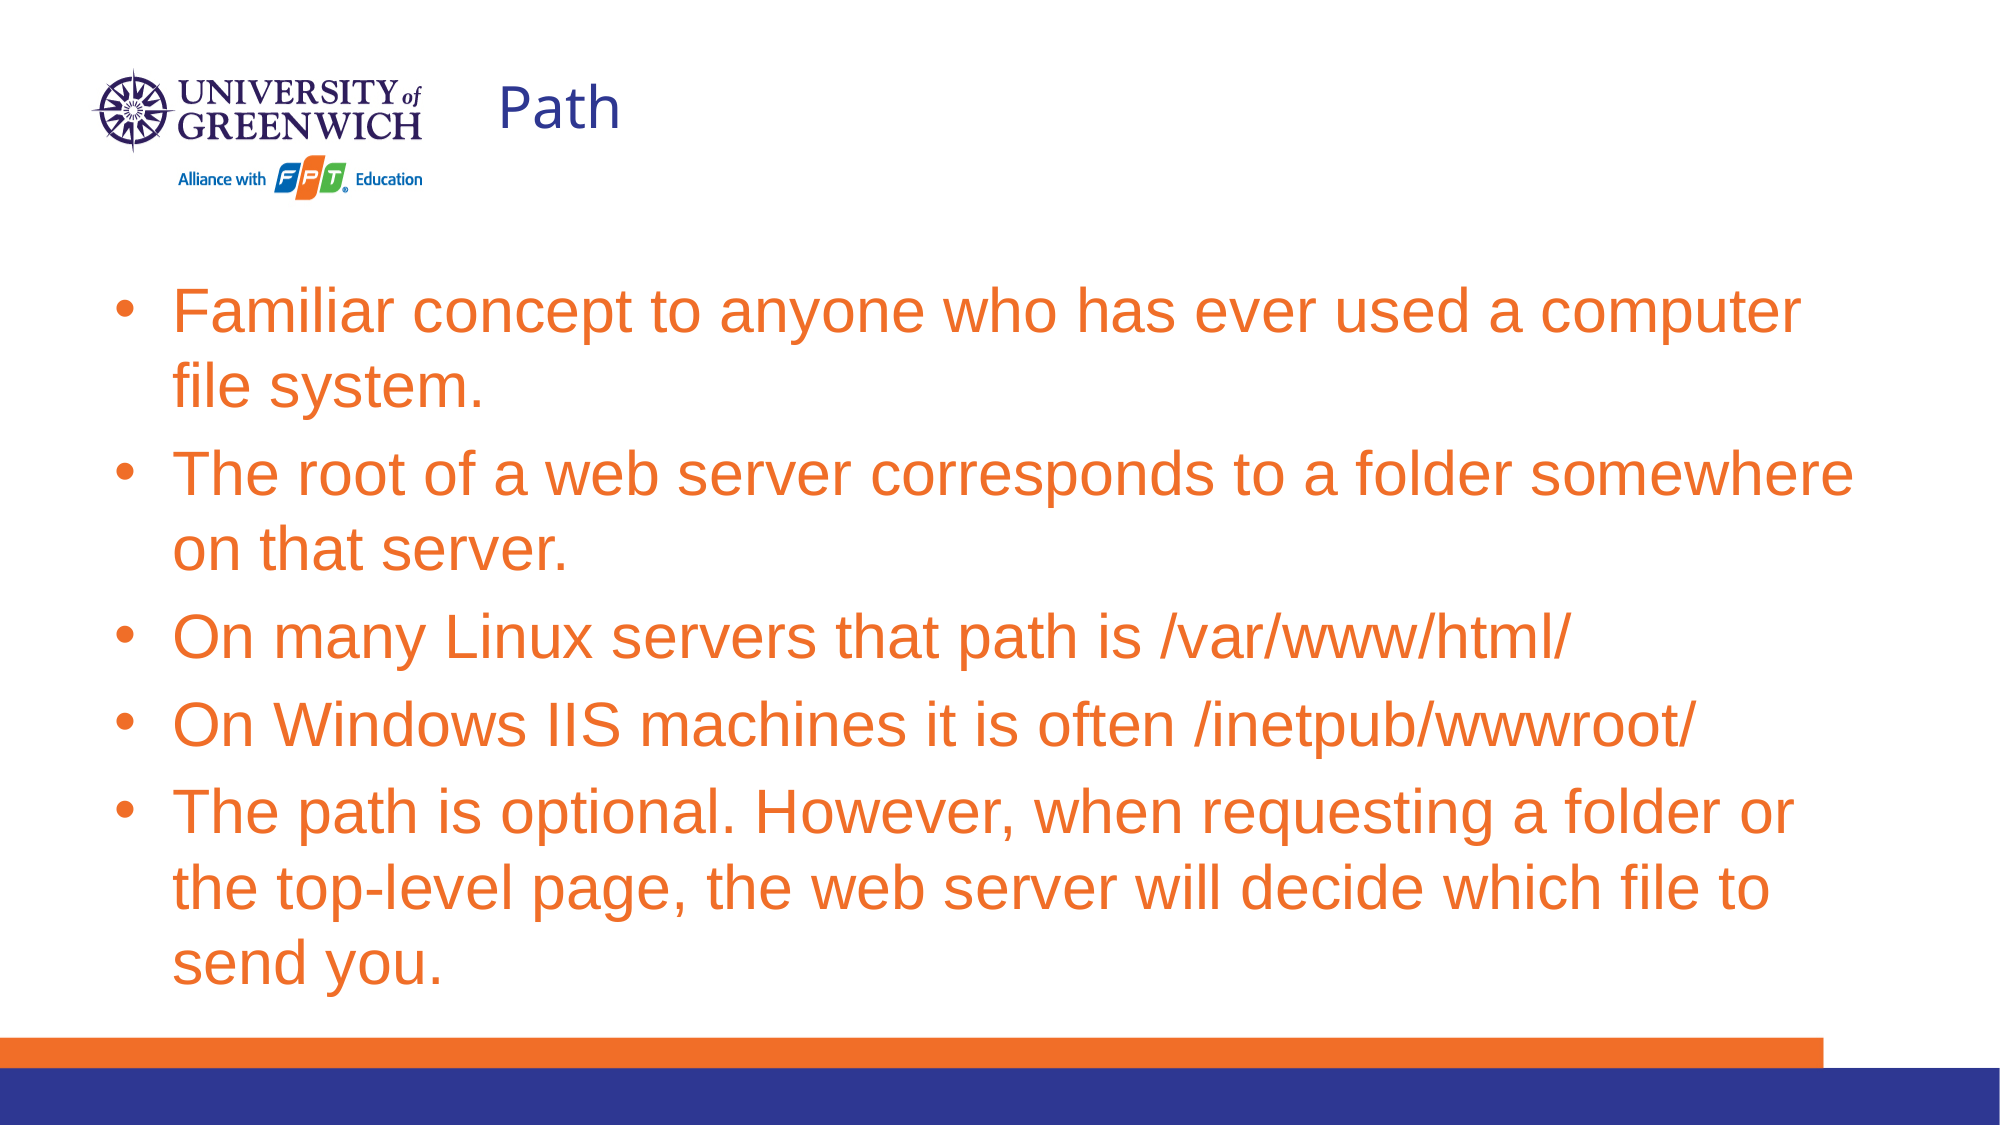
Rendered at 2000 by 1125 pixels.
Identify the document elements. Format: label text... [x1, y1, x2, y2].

list Familiar concept to anyone who has ever used a computer file system. The root of a web server corresponds to a folder somewhere on that server. On many Linux servers that path is /var/www/html/ On Windows IIS machines it is often /inetpub/wwwroot/ The path is optional. However, when requesting a folder or the top-level page, the web server will decide which file to send you. [99, 262, 1900, 1005]
picture [0, 0, 2000, 1125]
title Path [464, 22, 1900, 189]
